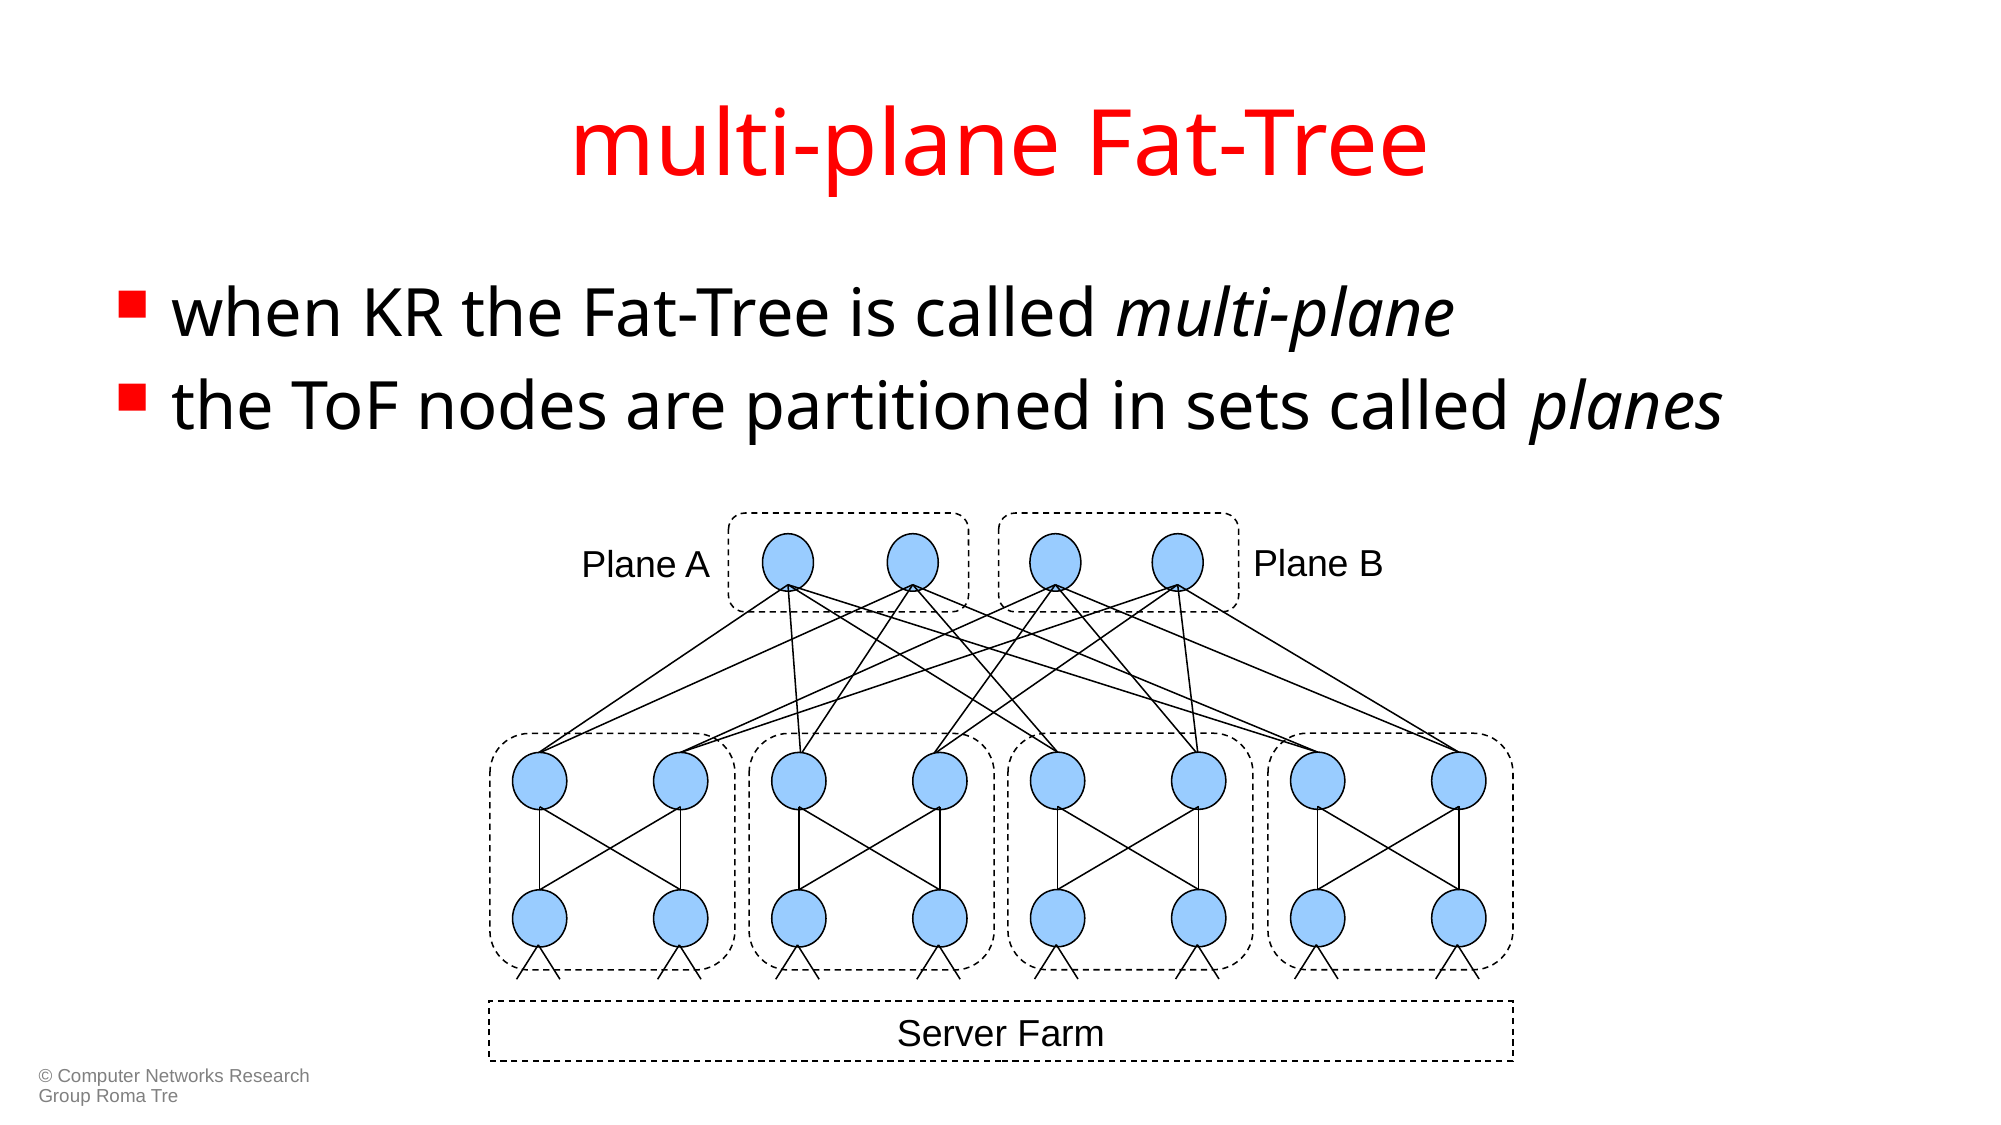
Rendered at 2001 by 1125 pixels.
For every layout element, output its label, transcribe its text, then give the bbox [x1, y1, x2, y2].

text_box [1267, 732, 1514, 980]
text_box [726, 510, 971, 587]
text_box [1055, 590, 1459, 753]
text_box Plane B [1238, 532, 1400, 588]
text_box Plane A [566, 532, 725, 588]
text_box Server Farm [489, 1001, 1513, 1061]
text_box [748, 733, 995, 980]
title multi-plane Fat-Tree [99, 45, 1900, 233]
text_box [932, 590, 1053, 755]
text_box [535, 590, 913, 755]
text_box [913, 590, 931, 731]
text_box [489, 733, 736, 980]
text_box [1007, 732, 1254, 980]
text_box [996, 510, 1239, 587]
